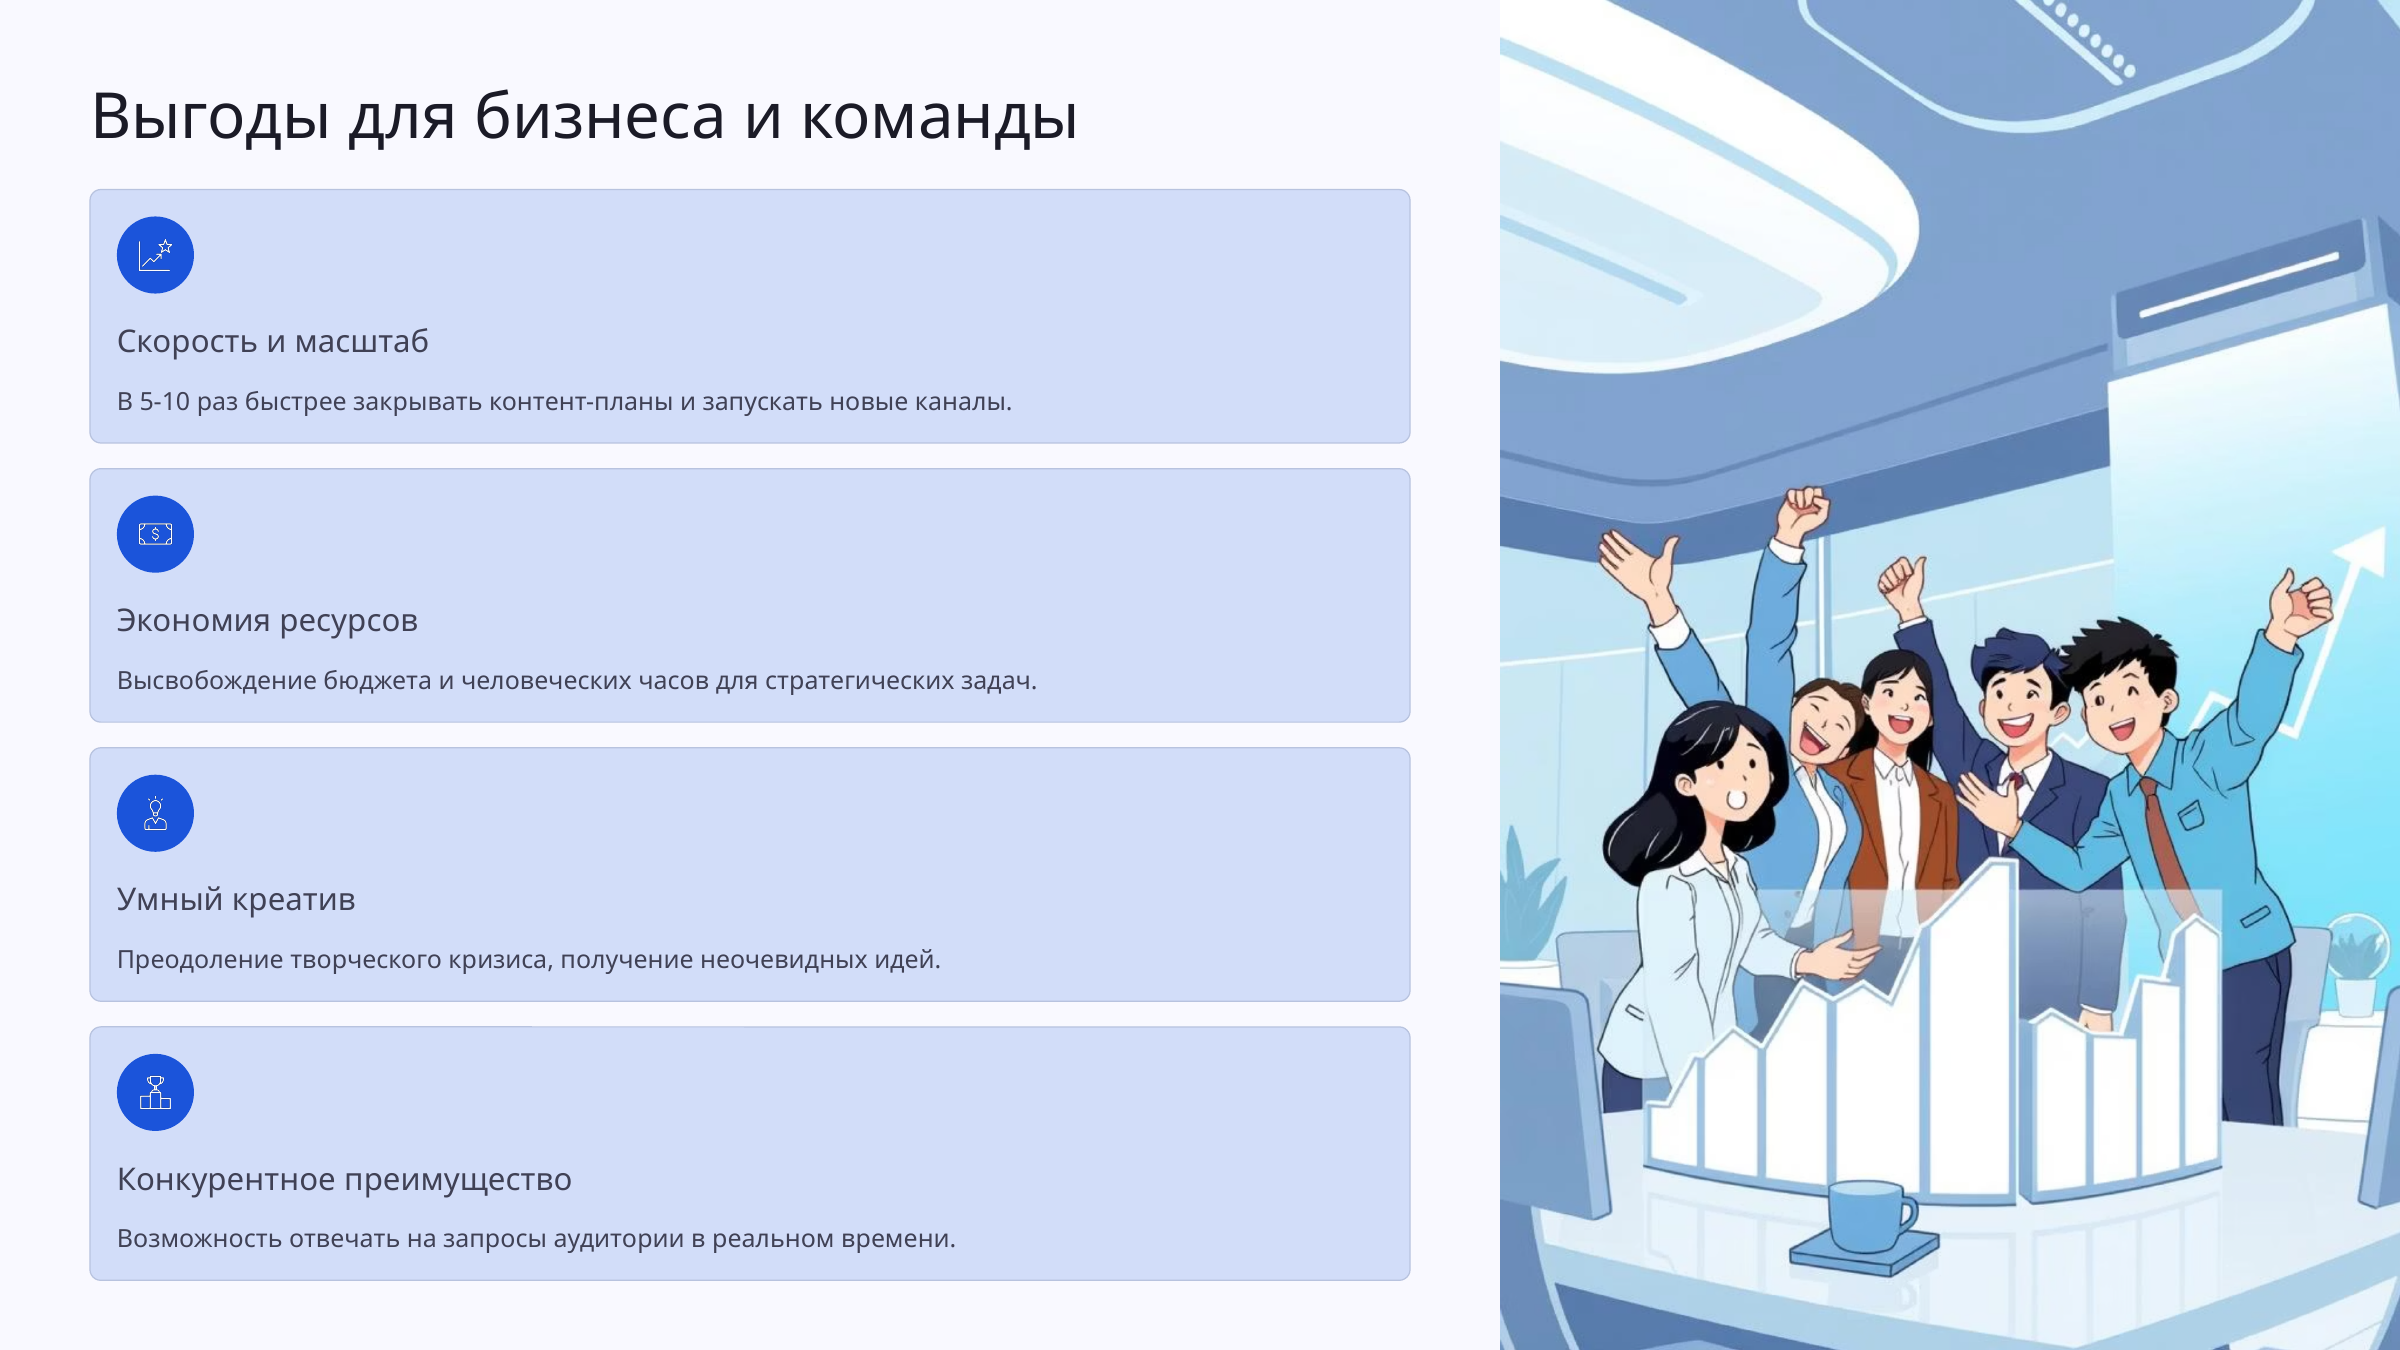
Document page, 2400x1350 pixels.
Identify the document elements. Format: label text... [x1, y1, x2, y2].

text_box [89, 747, 1411, 1002]
picture [138, 795, 173, 831]
text_box Выгоды для бизнеса и команды [89, 70, 1088, 151]
text_box [89, 189, 1411, 443]
text_box Конкурентное преимущество [116, 1156, 581, 1197]
text_box [116, 1053, 194, 1131]
picture [138, 516, 173, 552]
text_box [116, 216, 194, 294]
text_box [116, 774, 194, 852]
picture [138, 1075, 173, 1110]
text_box Экономия ресурсов [116, 598, 439, 639]
text_box Возможность отвечать на запросы аудитории в реальном времени. [116, 1212, 1383, 1254]
text_box В 5-10 раз быстрее закрывать контент-планы и запускать новые каналы. [116, 374, 1383, 416]
picture [138, 237, 173, 273]
text_box [89, 468, 1411, 723]
text_box Скорость и масштаб [116, 319, 439, 360]
picture [1499, 0, 2400, 1350]
text_box Высвобождение бюджета и человеческих часов для стратегических задач. [116, 653, 1383, 696]
text_box Преодоление творческого кризиса, получение неочевидных идей. [116, 933, 1383, 975]
text_box [89, 1026, 1411, 1281]
text_box [116, 495, 194, 573]
text_box Умный креатив [116, 877, 439, 918]
